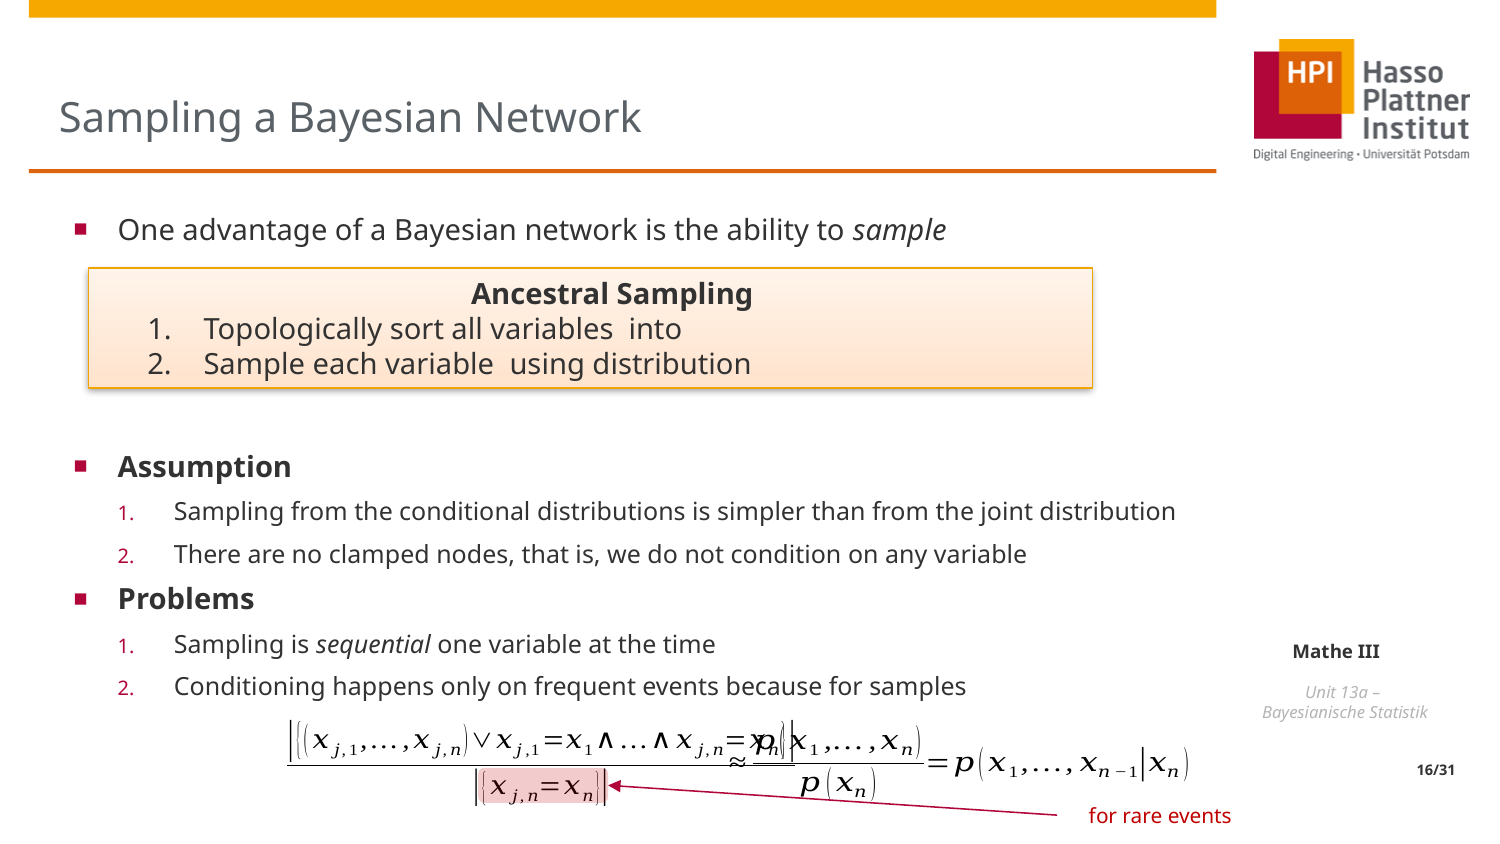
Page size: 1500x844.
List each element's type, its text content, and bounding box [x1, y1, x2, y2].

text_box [608, 785, 1058, 816]
text_box [476, 765, 611, 805]
picture [1254, 39, 1470, 161]
title Sampling a Bayesian Network [58, 17, 1187, 170]
